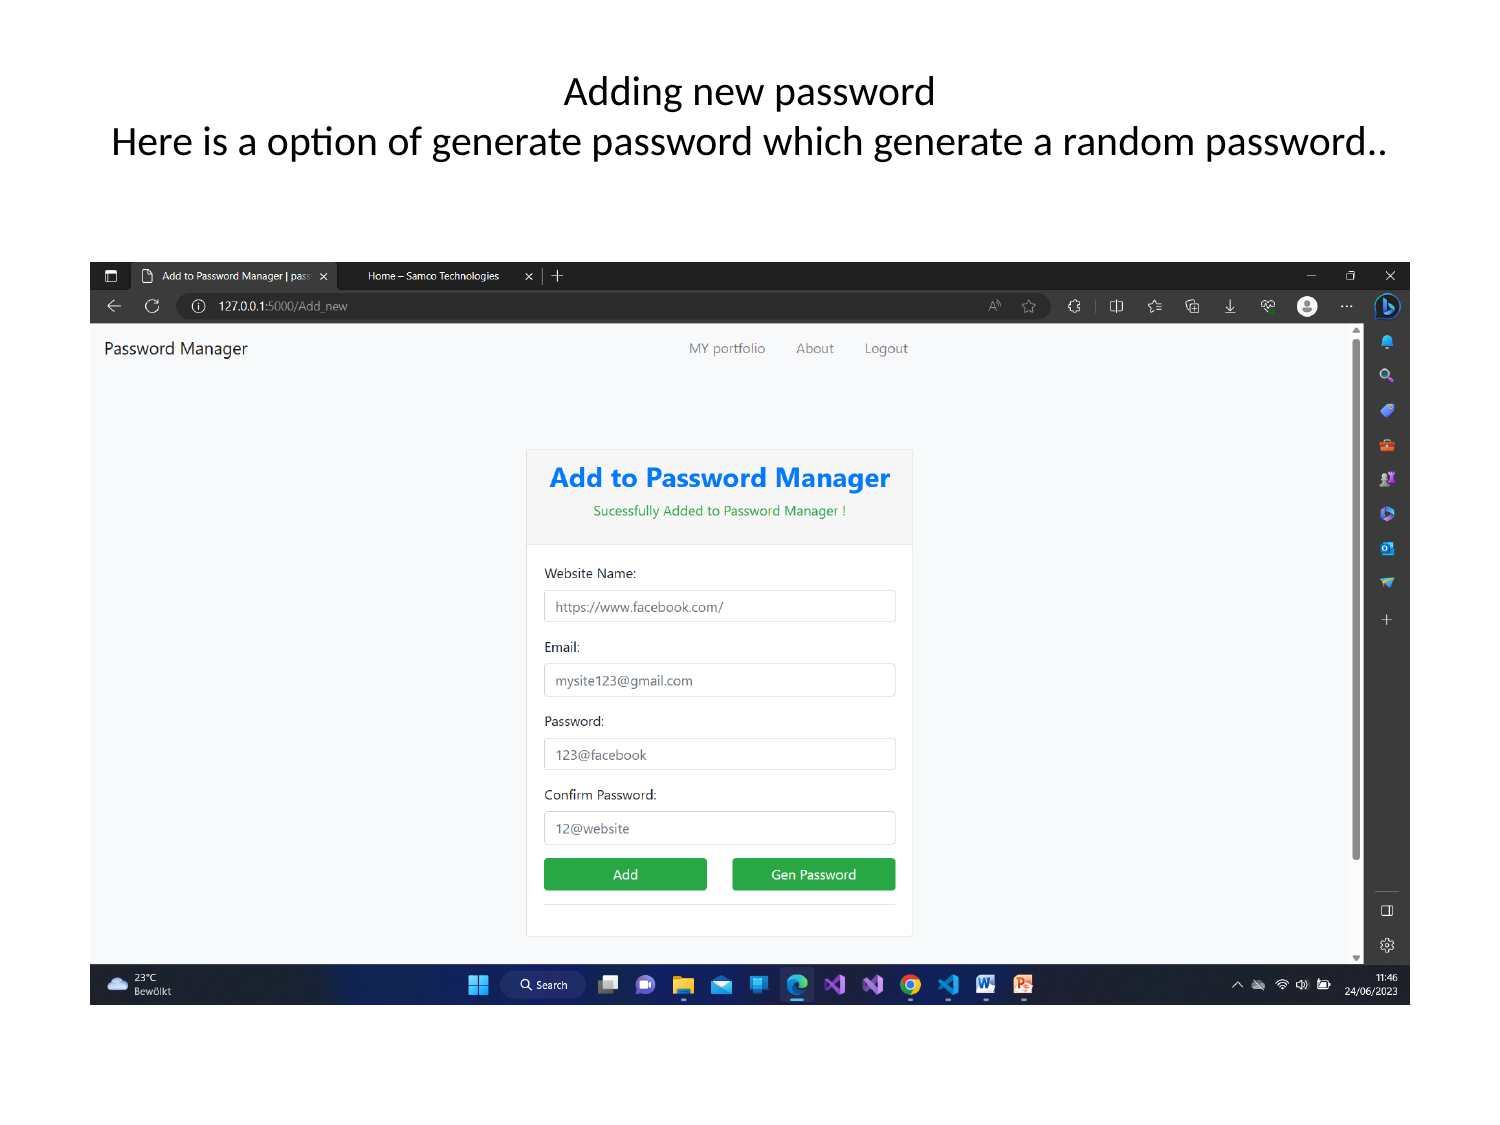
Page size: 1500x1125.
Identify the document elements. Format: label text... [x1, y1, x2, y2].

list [89, 262, 1411, 1006]
title Adding new password Here is a option of generate password which generate a random password.. [75, 45, 1425, 233]
